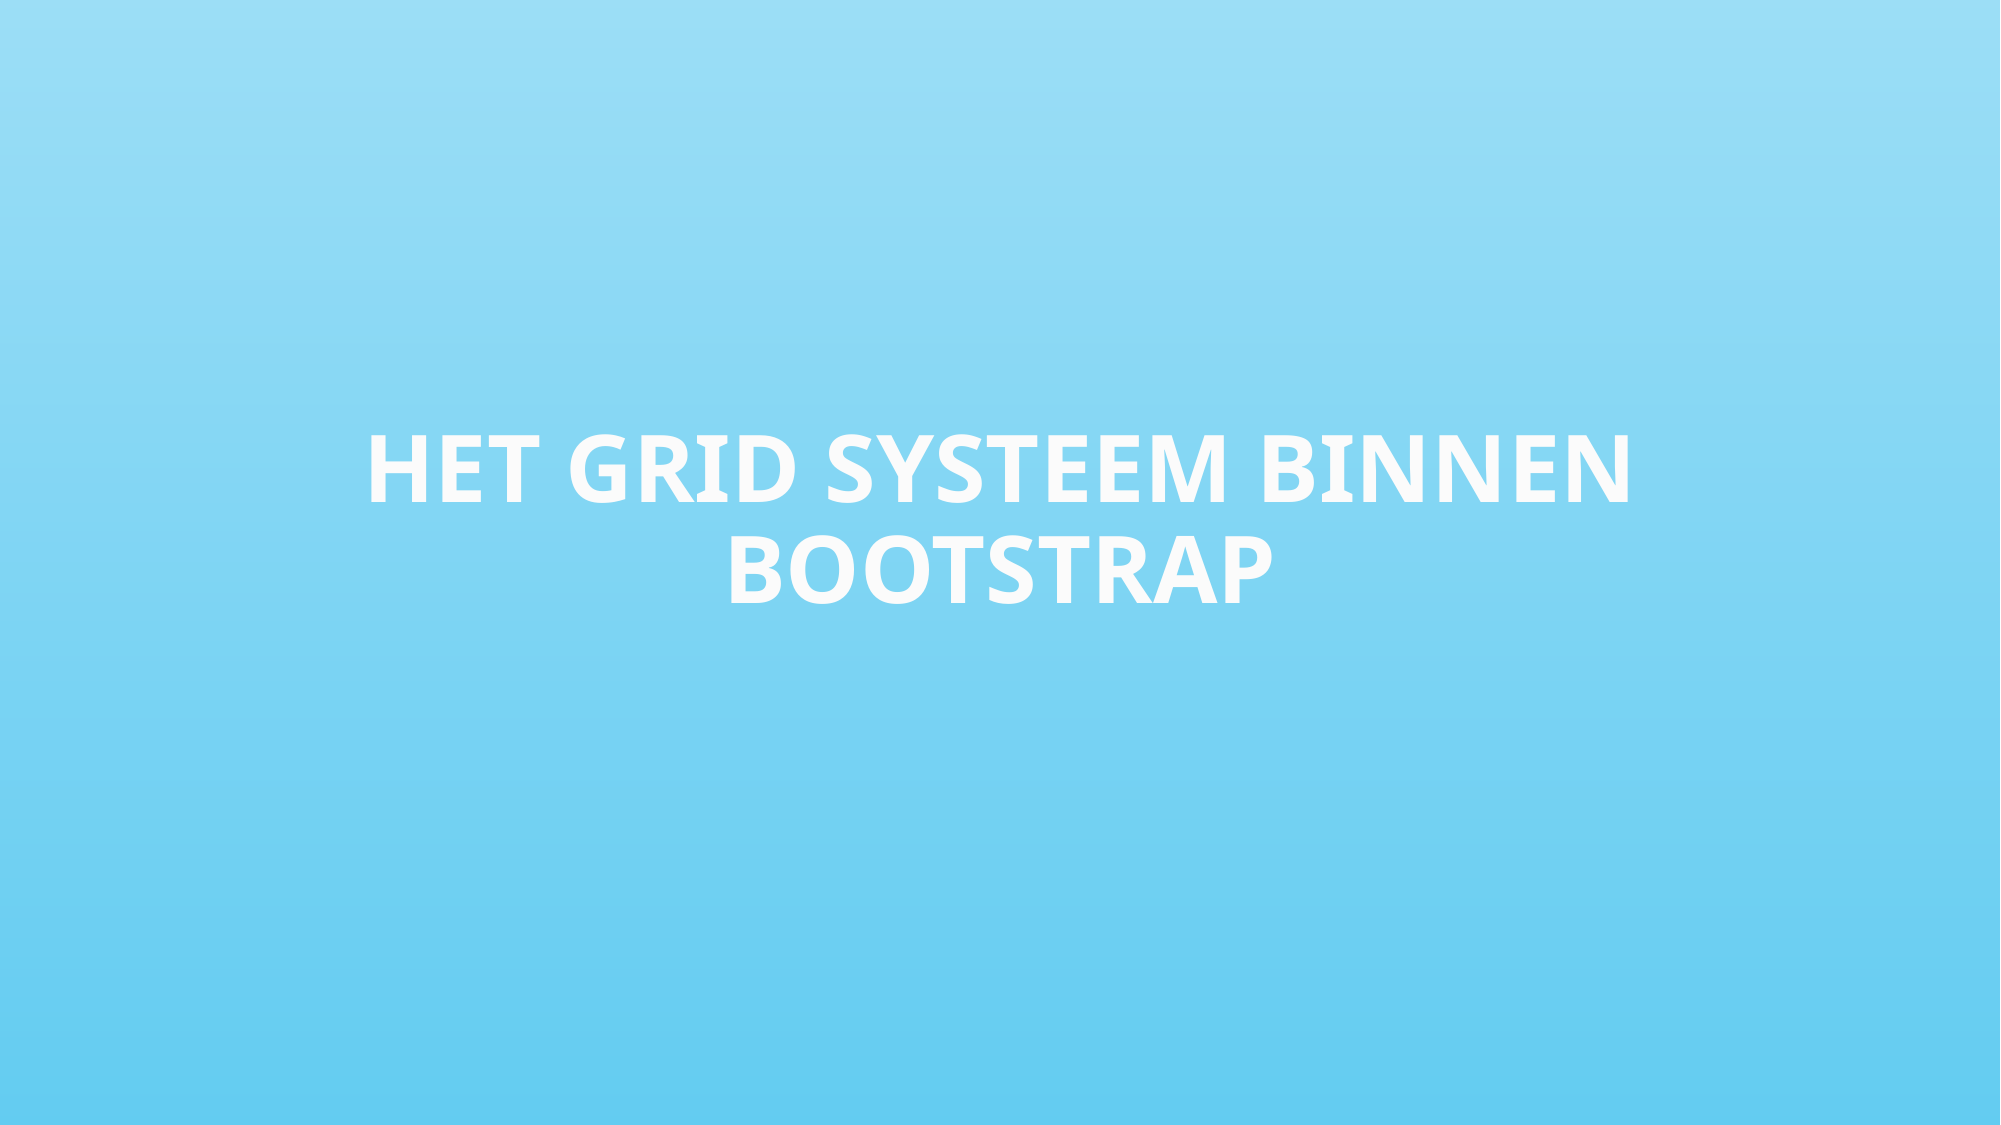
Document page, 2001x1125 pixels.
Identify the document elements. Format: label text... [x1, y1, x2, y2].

title HET GRID SYSTEEM BINNEN BOOTSTRAP [137, 414, 1863, 632]
